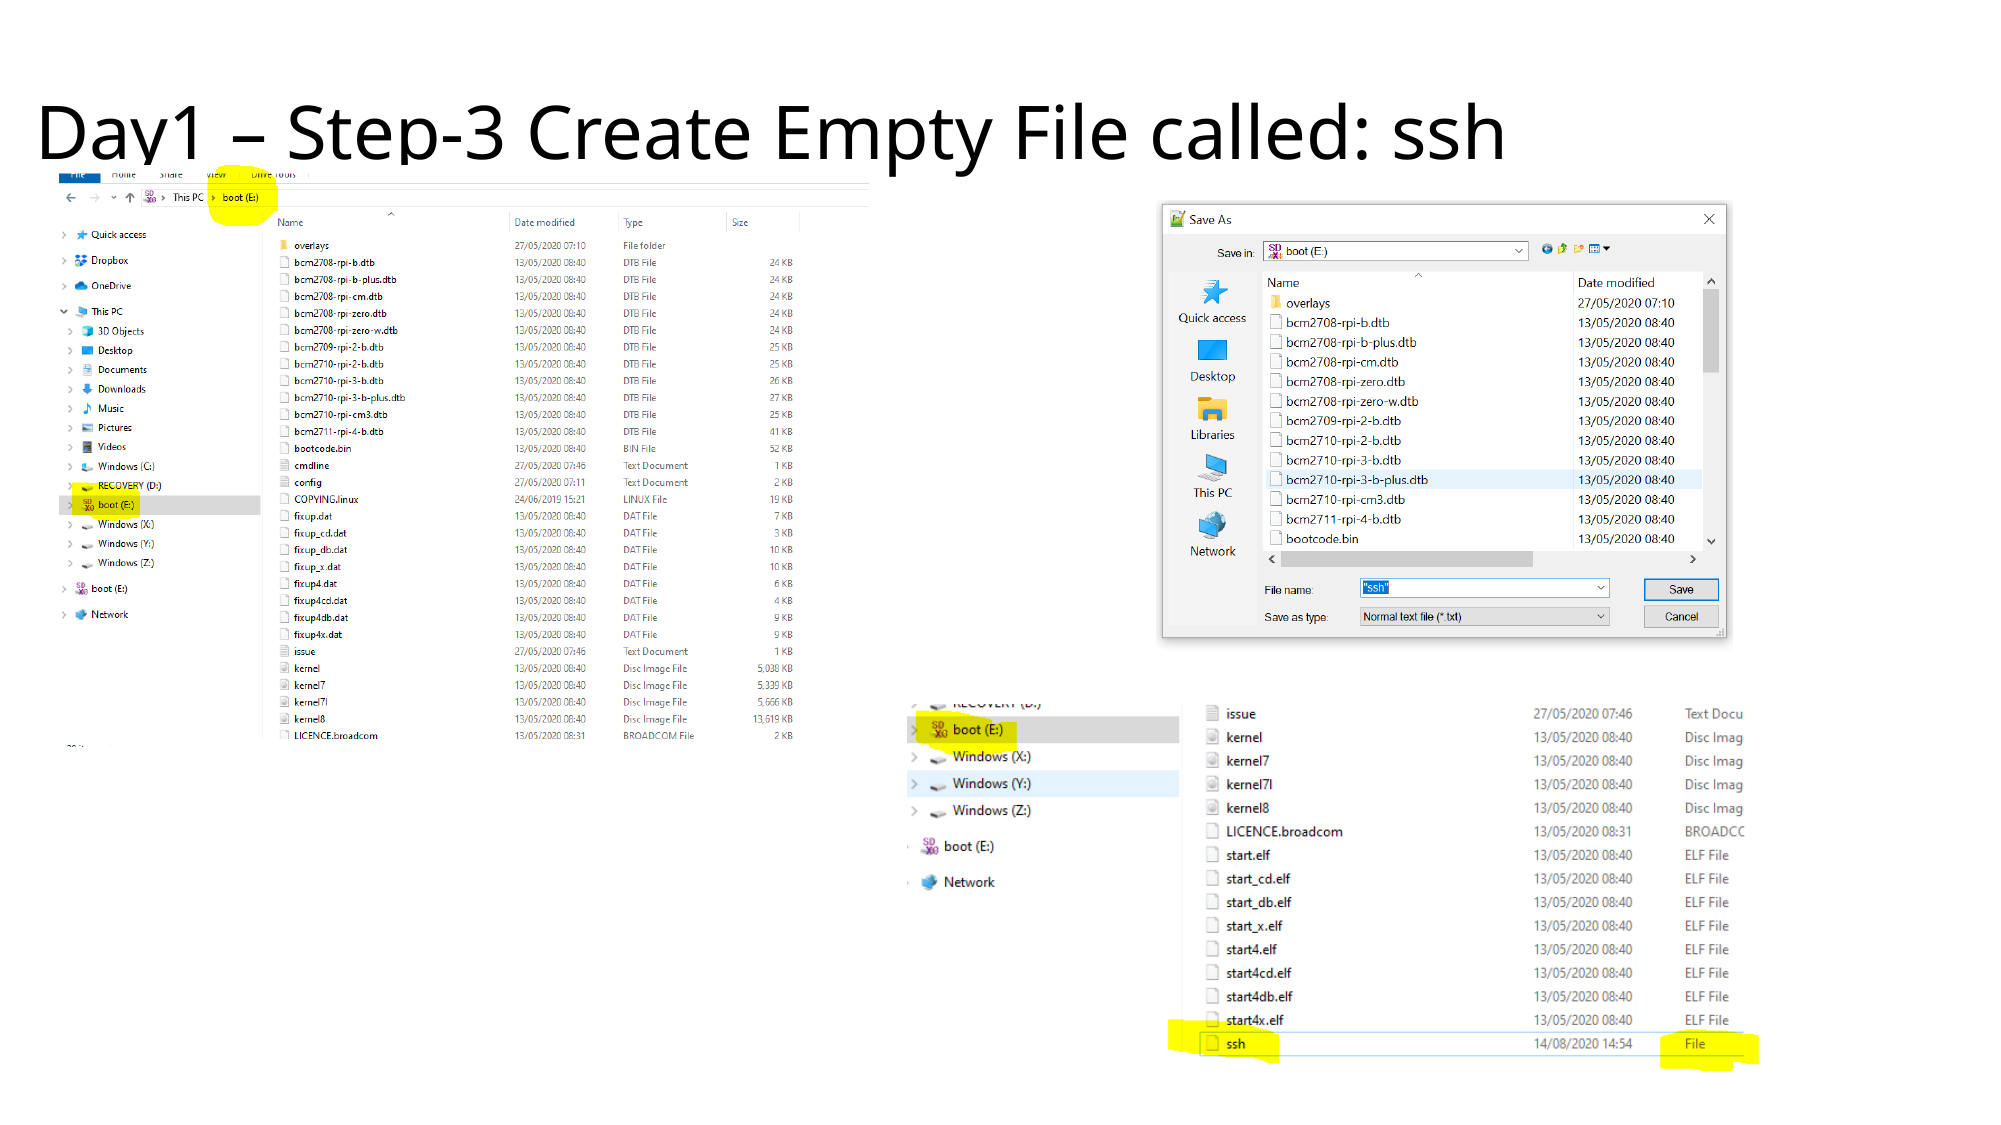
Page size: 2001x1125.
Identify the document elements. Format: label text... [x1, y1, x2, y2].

title Day1 – Step-3 Create Empty File called: ssh [20, 87, 1980, 184]
picture [59, 165, 869, 747]
picture [907, 704, 1760, 1071]
picture [1156, 200, 1733, 652]
